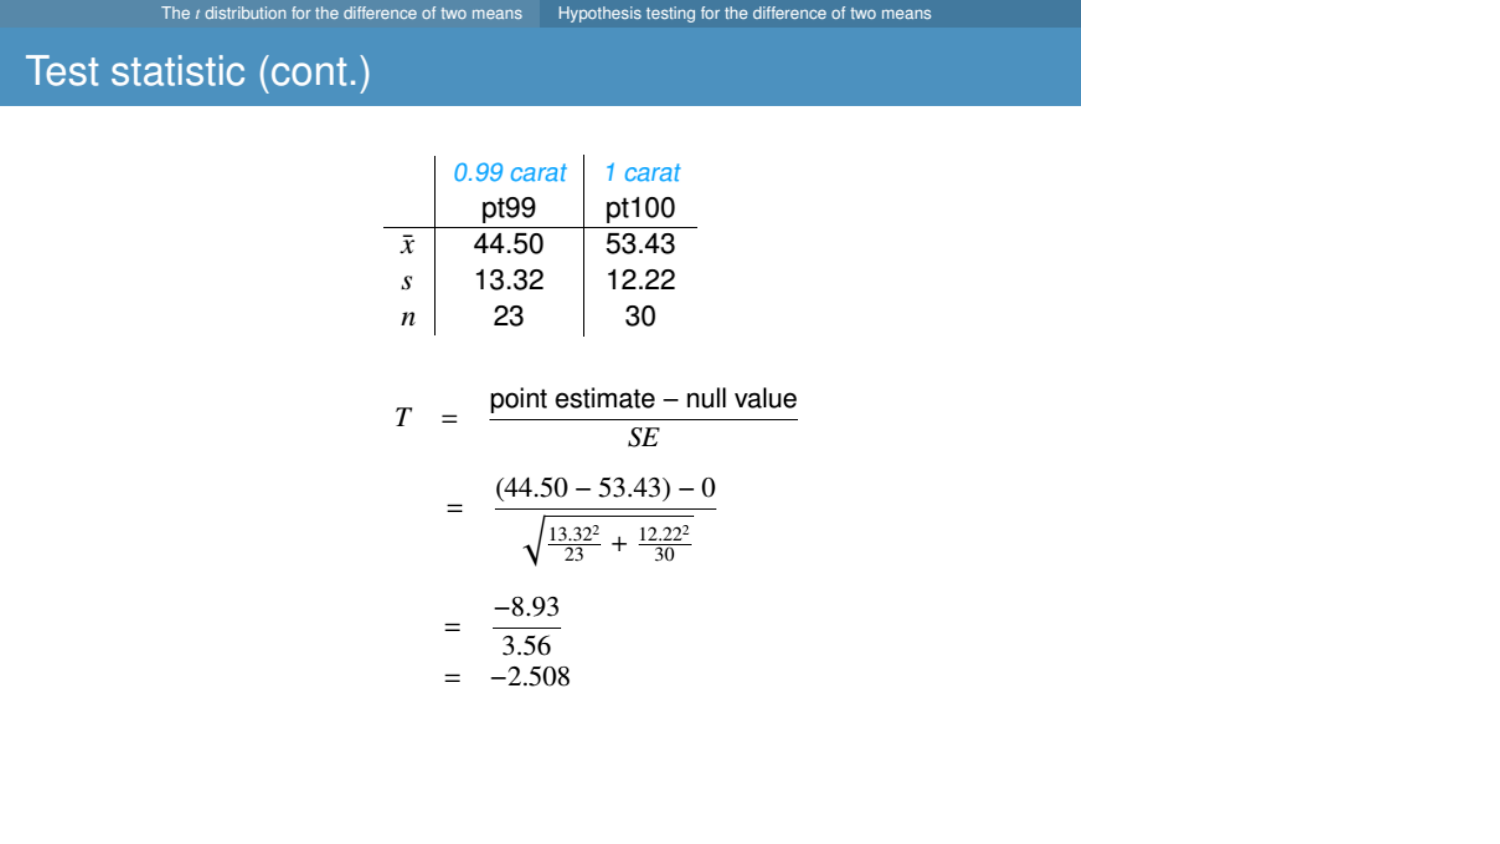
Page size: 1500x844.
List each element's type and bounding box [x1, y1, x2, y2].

picture [383, 377, 826, 451]
picture [435, 473, 720, 575]
picture [435, 591, 581, 695]
picture [0, 0, 1081, 338]
